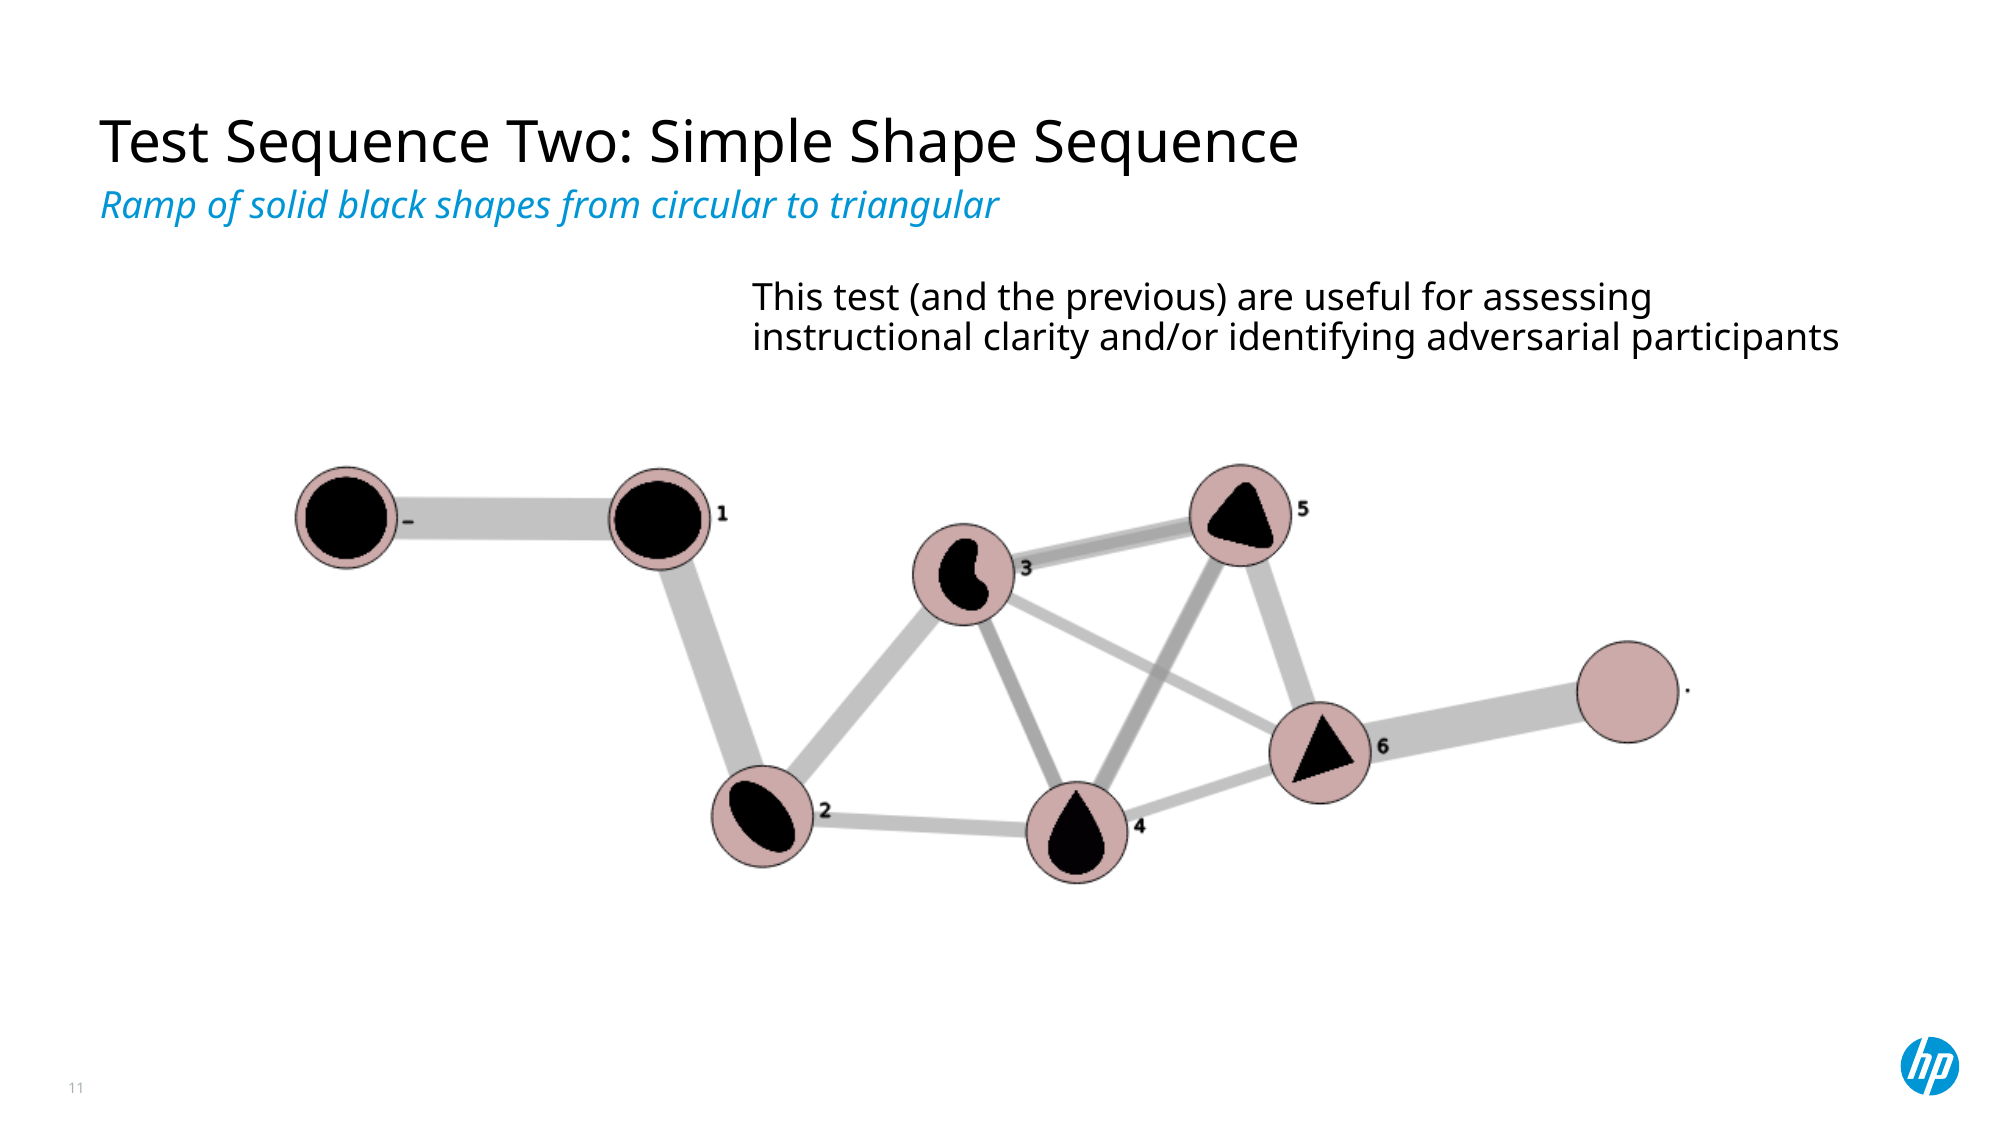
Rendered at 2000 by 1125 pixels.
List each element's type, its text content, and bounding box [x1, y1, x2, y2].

picture [269, 427, 1730, 940]
text_box This test (and the previous) are useful for assessing instructional clarity and/or identifying adversarial participants [752, 278, 903, 426]
slide_number 11 [34, 1062, 85, 1099]
title Test Sequence Two: Simple Shape Sequence [99, 50, 1900, 175]
list Ramp of solid black shapes from circular to triangular [99, 186, 1900, 229]
